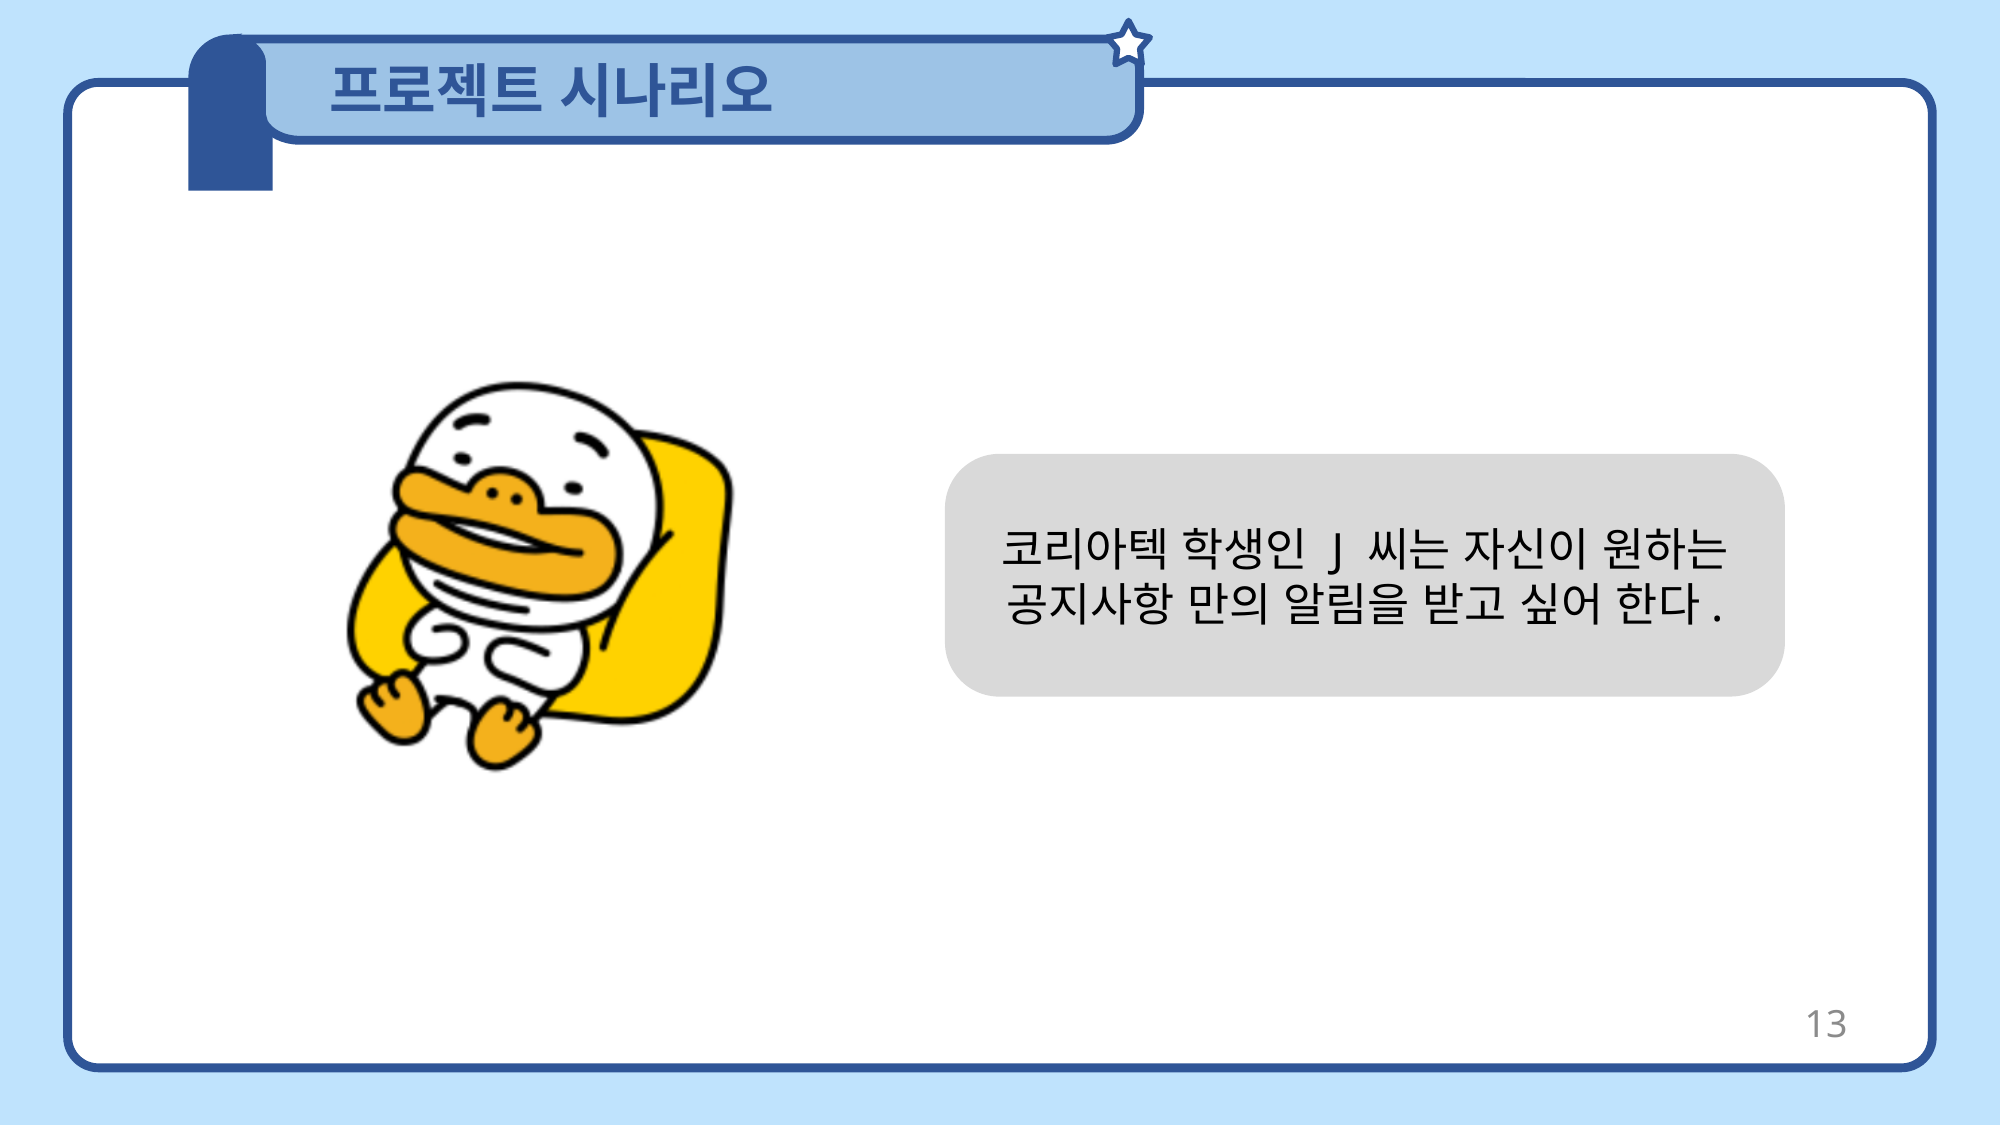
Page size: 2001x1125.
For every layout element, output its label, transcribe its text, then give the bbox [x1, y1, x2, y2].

text_box [1106, 19, 1151, 66]
picture [305, 351, 763, 799]
text_box 프로젝트 시나리오 [238, 37, 1141, 142]
text_box [191, 37, 270, 188]
slide_number 13 [1412, 995, 1863, 1056]
text_box [66, 81, 1934, 1069]
text_box 코리아텍 학생인 J 씨는 자신이 원하는 공지사항 만의 알림을 받고 싶어 한다. [943, 452, 1786, 698]
